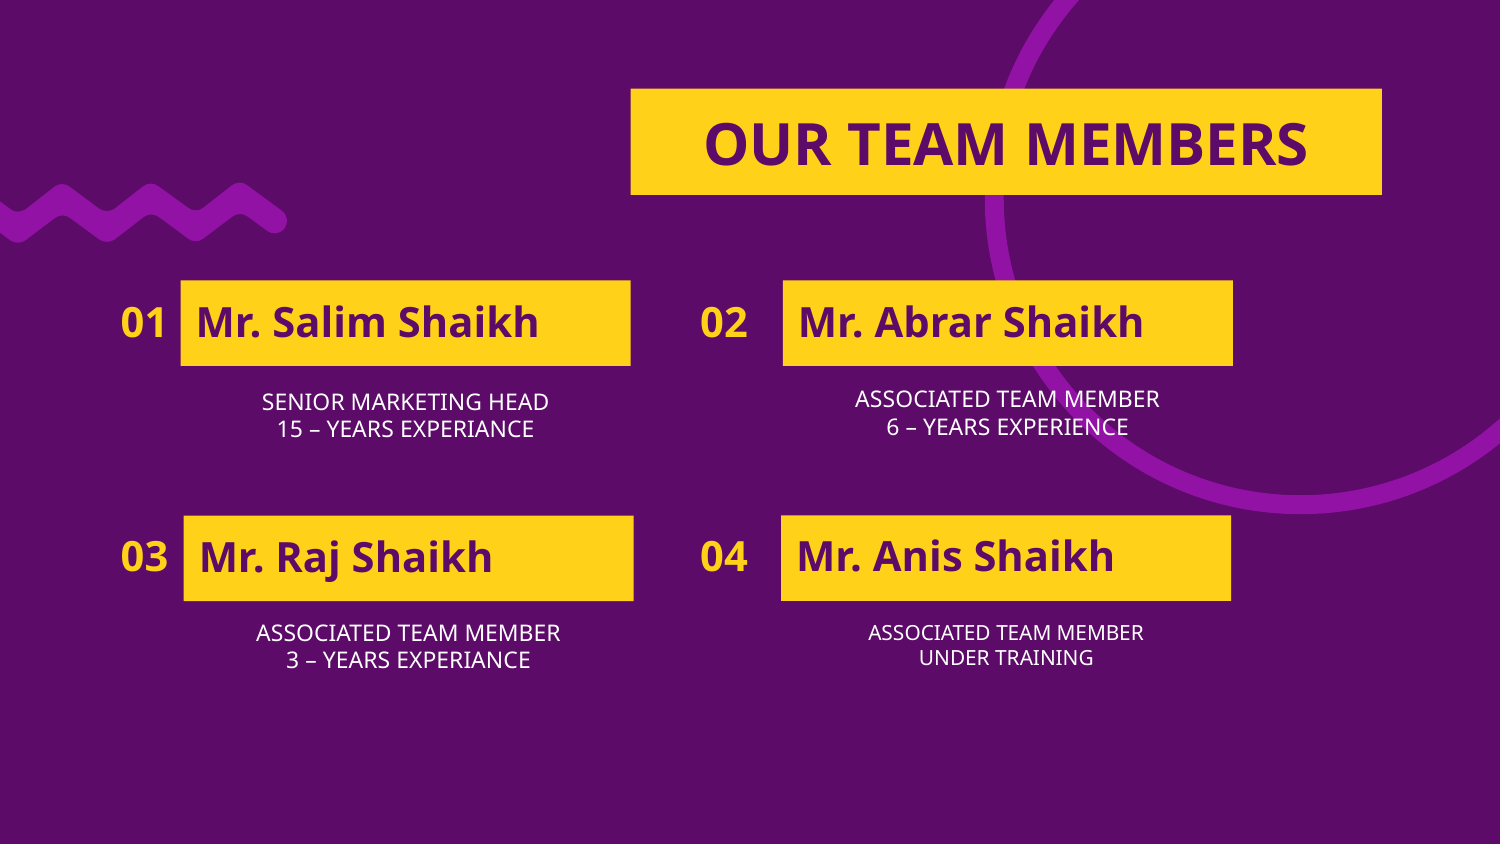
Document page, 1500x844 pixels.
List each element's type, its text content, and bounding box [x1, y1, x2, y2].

subtitle Mr. Raj Shaikh [183, 515, 634, 602]
title 01 [105, 281, 203, 367]
subtitle SENIOR MARKETING HEAD 15 – YEARS EXPERIANCE [180, 372, 631, 458]
title OUR TEAM MEMBERS [630, 88, 1382, 195]
title 02 [685, 280, 783, 367]
subtitle Mr. Salim Shaikh [180, 280, 631, 366]
title 04 [685, 514, 783, 600]
subtitle Mr. Abrar Shaikh [783, 280, 1233, 366]
title 03 [105, 514, 203, 600]
subtitle Mr. Anis Shaikh [781, 515, 1232, 601]
subtitle ASSOCIATED TEAM MEMBER 3 – YEARS EXPERIANCE [183, 603, 634, 690]
subtitle ASSOCIATED TEAM MEMBER UNDER TRAINING [781, 604, 1232, 691]
subtitle ASSOCIATED TEAM MEMBER 6 – YEARS EXPERIENCE [782, 369, 1233, 456]
